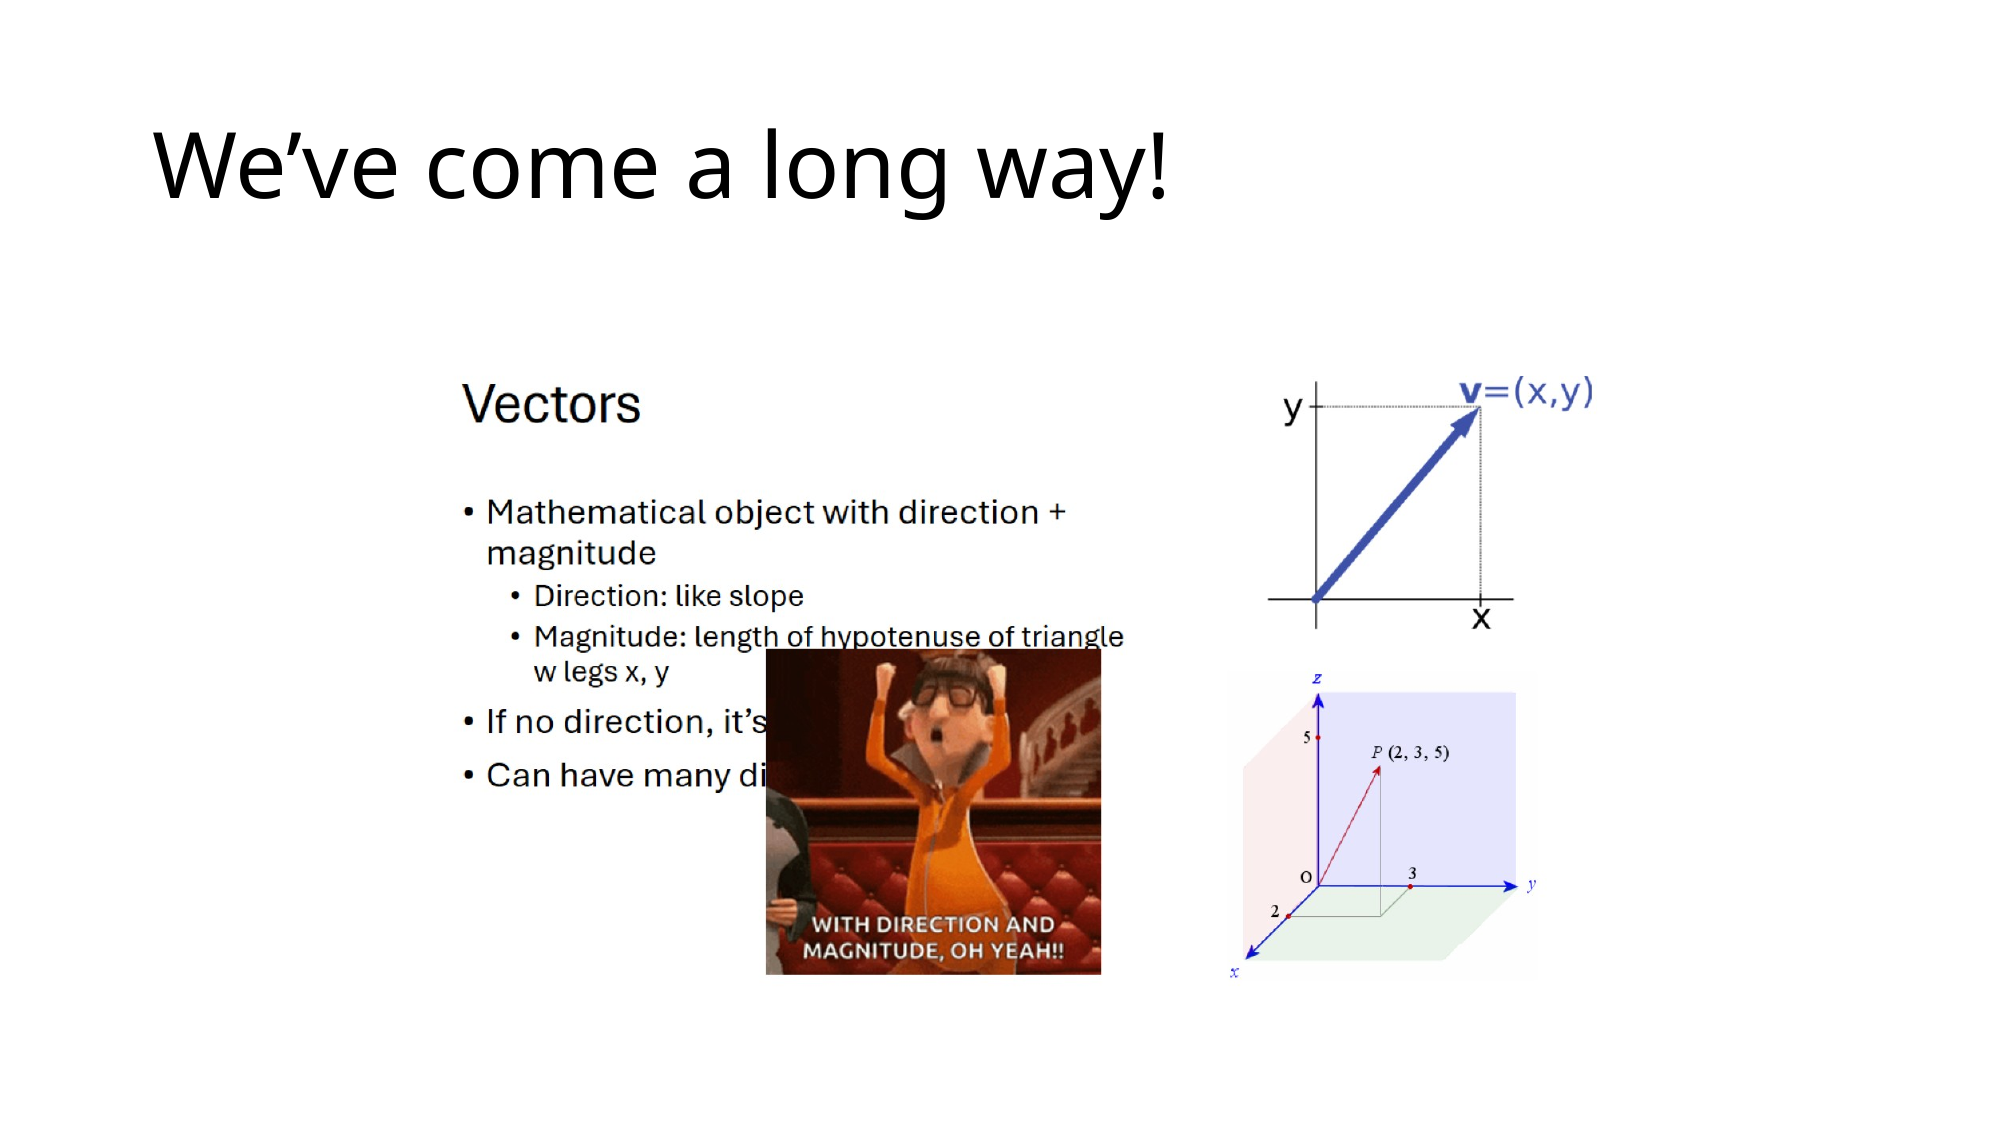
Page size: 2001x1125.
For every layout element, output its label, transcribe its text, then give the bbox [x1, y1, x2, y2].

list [365, 299, 1635, 1014]
title We’ve come a long way! [137, 59, 1863, 278]
